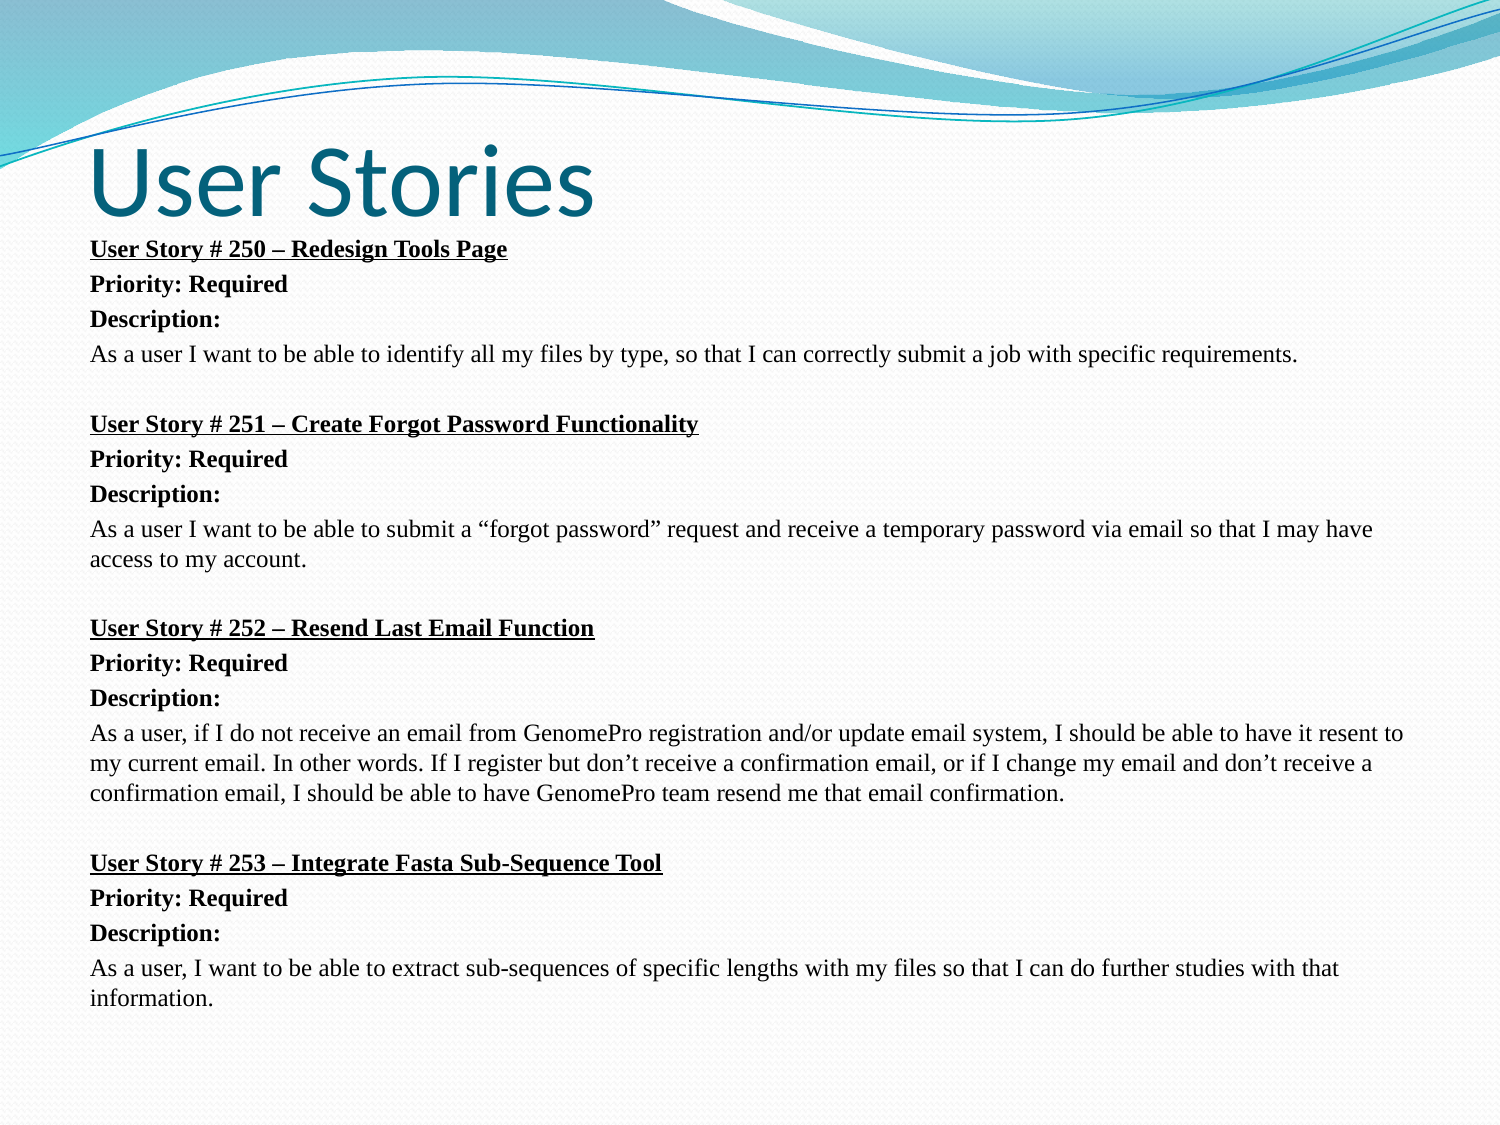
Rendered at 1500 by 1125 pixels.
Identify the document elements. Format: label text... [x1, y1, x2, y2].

list User Story # 250 – Redesign Tools Page Priority: Required Description: As a user I want to be able to identify all my files by type, so that I can correctly submit a job with specific requirements. User Story # 251 – Create Forgot Password Functionality Priority: Required Description: As a user I want to be able to submit a “forgot password” request and receive a temporary password via email so that I may have access to my account. User Story # 252 – Resend Last Email Function Priority: Required Description: As a user, if I do not receive an email from GenomePro registration and/or update email system, I should be able to have it resent to my current email. In other words. If I register but don’t receive a confirmation email, or if I change my email and don’t receive a confirmation email, I should be able to have GenomePro team resend me that email confirmation. User Story # 253 – Integrate Fasta Sub-Sequence Tool Priority: Required Description: As a user, I want to be able to extract sub-sequences of specific lengths with my files so that I can do further studies with that information. [75, 224, 1425, 1063]
title User Stories [87, 50, 1438, 238]
